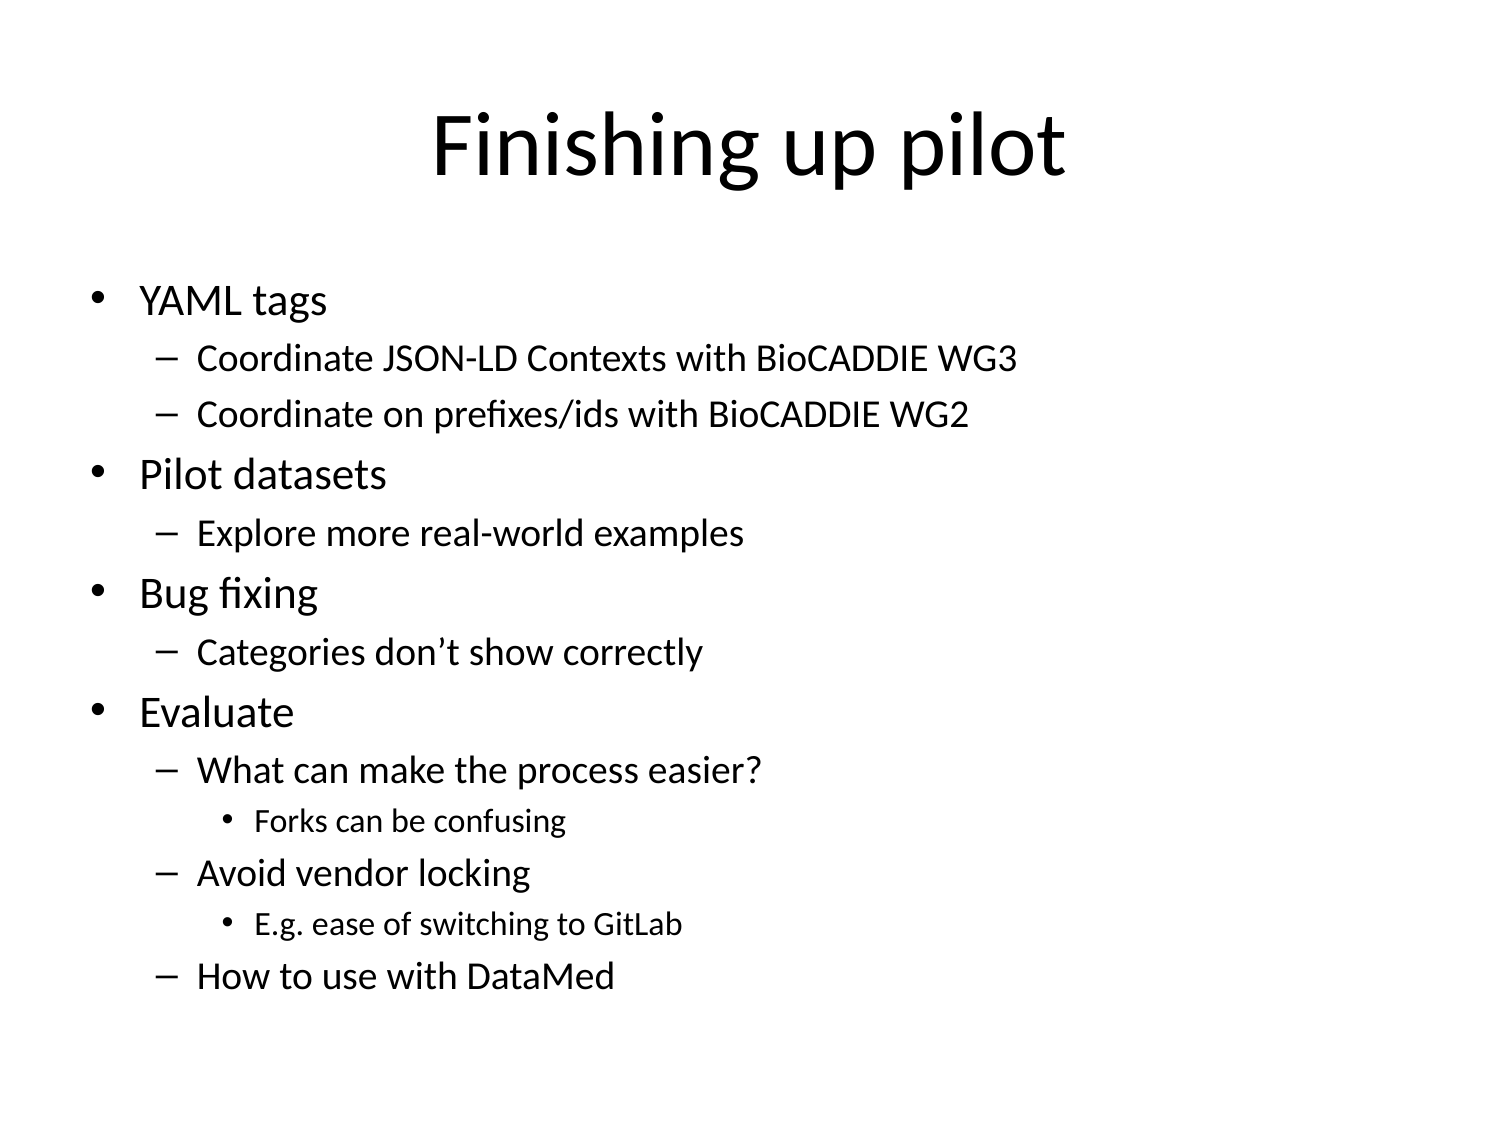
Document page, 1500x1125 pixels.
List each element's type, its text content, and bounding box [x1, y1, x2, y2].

list YAML tags Coordinate JSON-LD Contexts with BioCADDIE WG3 Coordinate on prefixes/ids with BioCADDIE WG2 Pilot datasets Explore more real-world examples Bug fixing Categories don’t show correctly Evaluate What can make the process easier? Forks can be confusing Avoid vendor locking E.g. ease of switching to GitLab How to use with DataMed [75, 262, 1425, 1005]
title Finishing up pilot [75, 45, 1425, 233]
